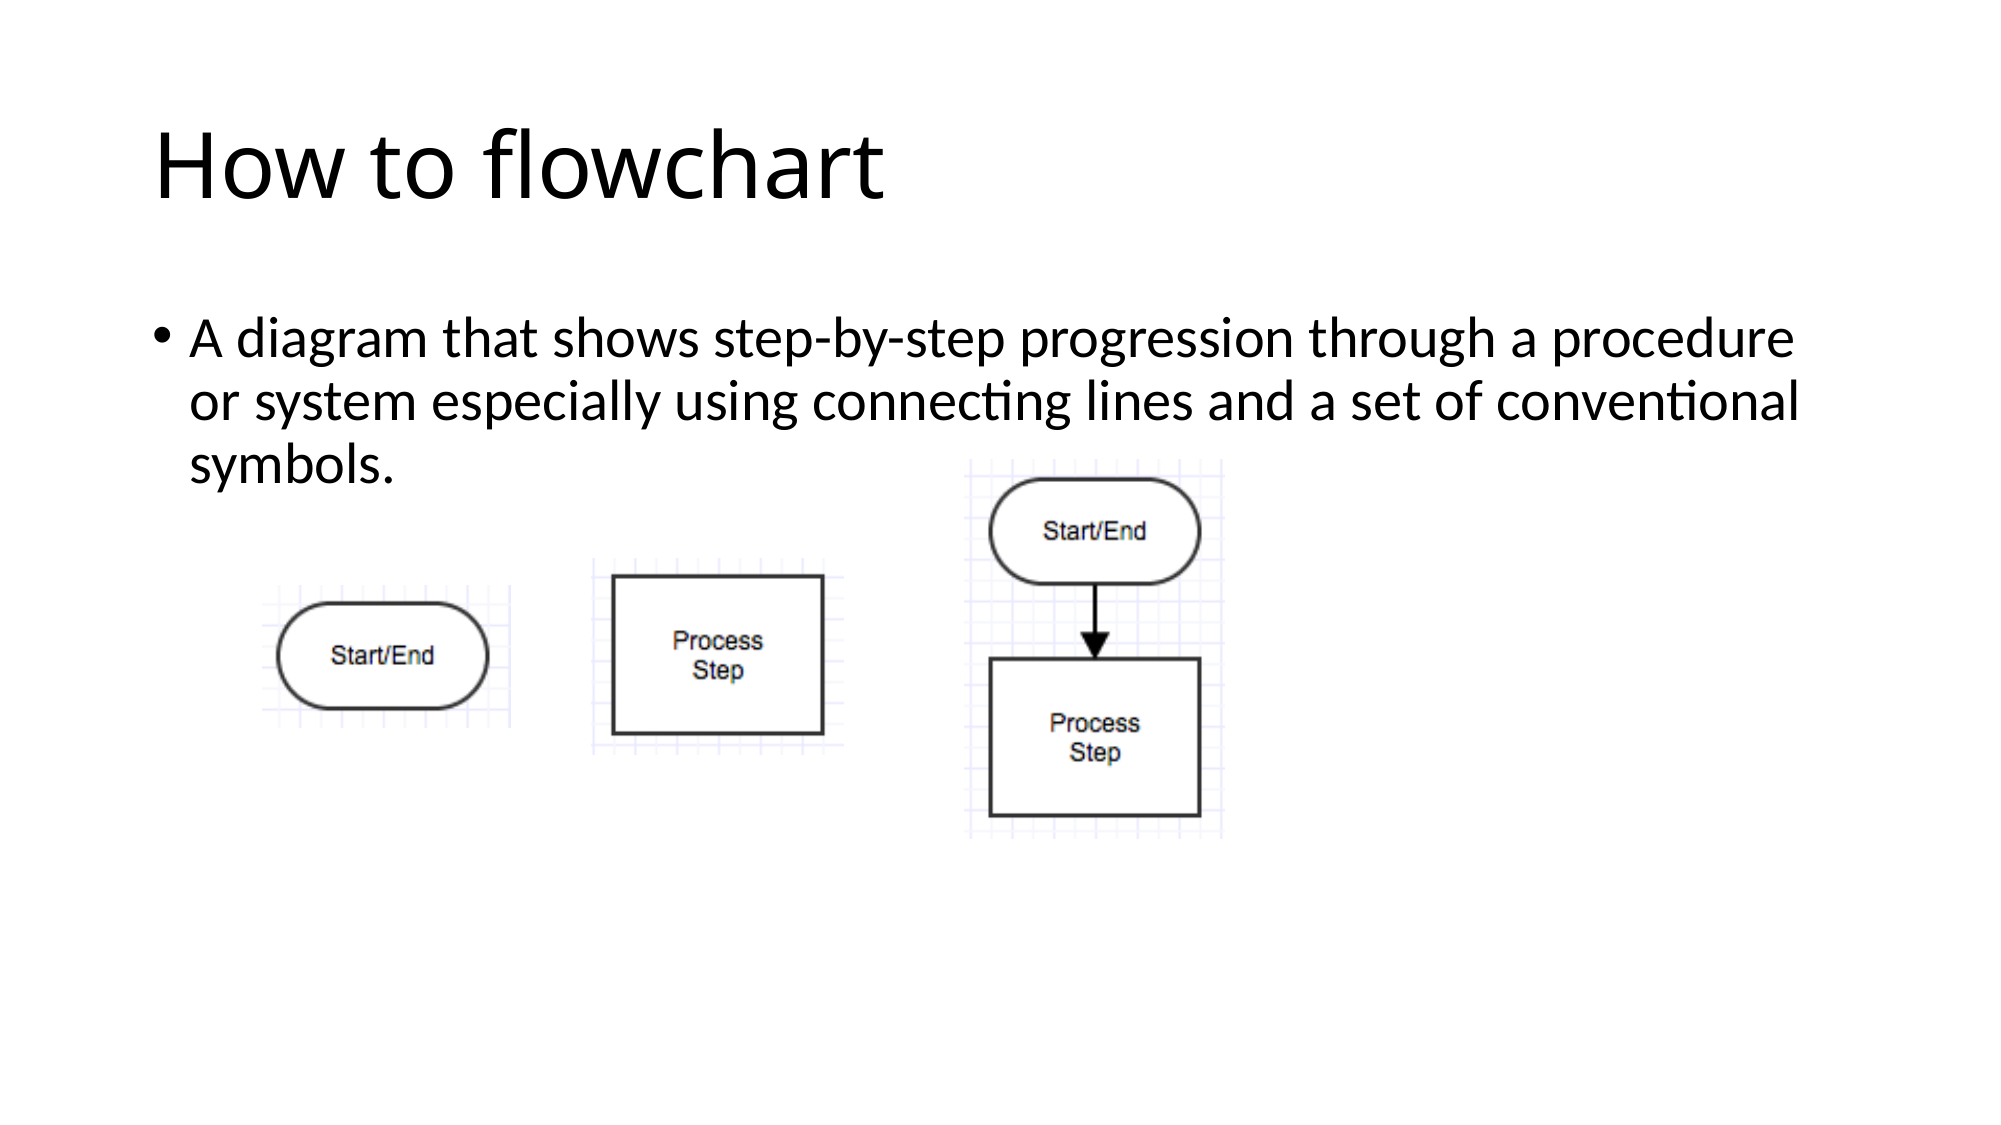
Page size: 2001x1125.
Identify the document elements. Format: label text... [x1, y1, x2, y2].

picture [591, 558, 844, 755]
title How to flowchart [137, 59, 1863, 278]
picture [964, 459, 1225, 839]
picture [262, 585, 511, 728]
list A diagram that shows step-by-step progression through a procedure or system especially using connecting lines and a set of conventional symbols. [137, 299, 1863, 1014]
